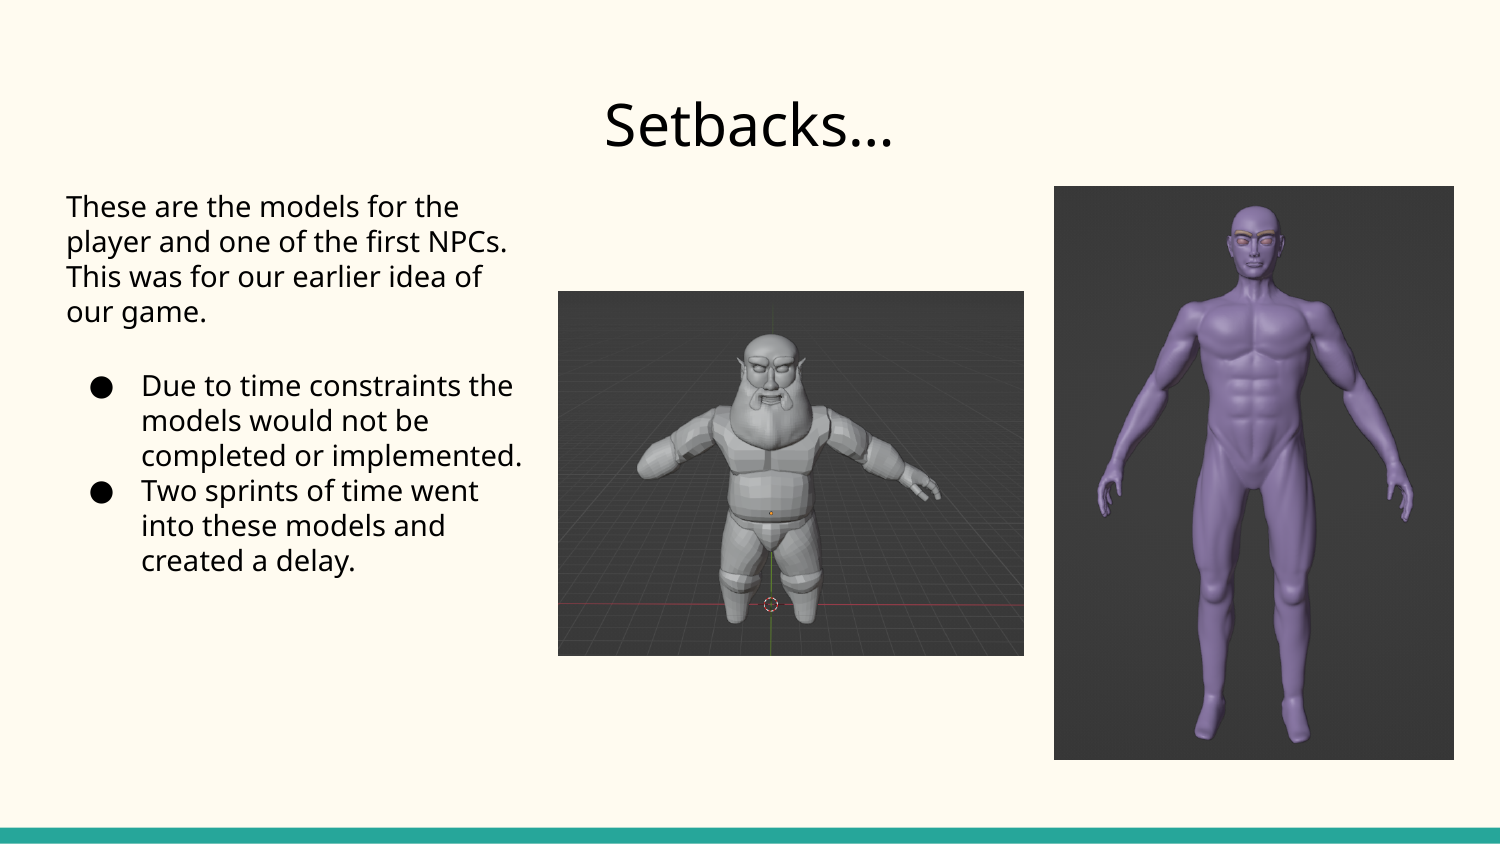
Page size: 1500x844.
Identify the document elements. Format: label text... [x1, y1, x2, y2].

text_box Due to time constraints the models would not be completed or implemented. Two sprints of time went into these models and created a delay. [51, 352, 551, 592]
text_box These are the models for the player and one of the first NPCs. This was for our earlier idea of our game. [51, 173, 528, 344]
title Setbacks… [51, 72, 1449, 174]
picture [558, 290, 1025, 656]
picture [1054, 186, 1454, 760]
